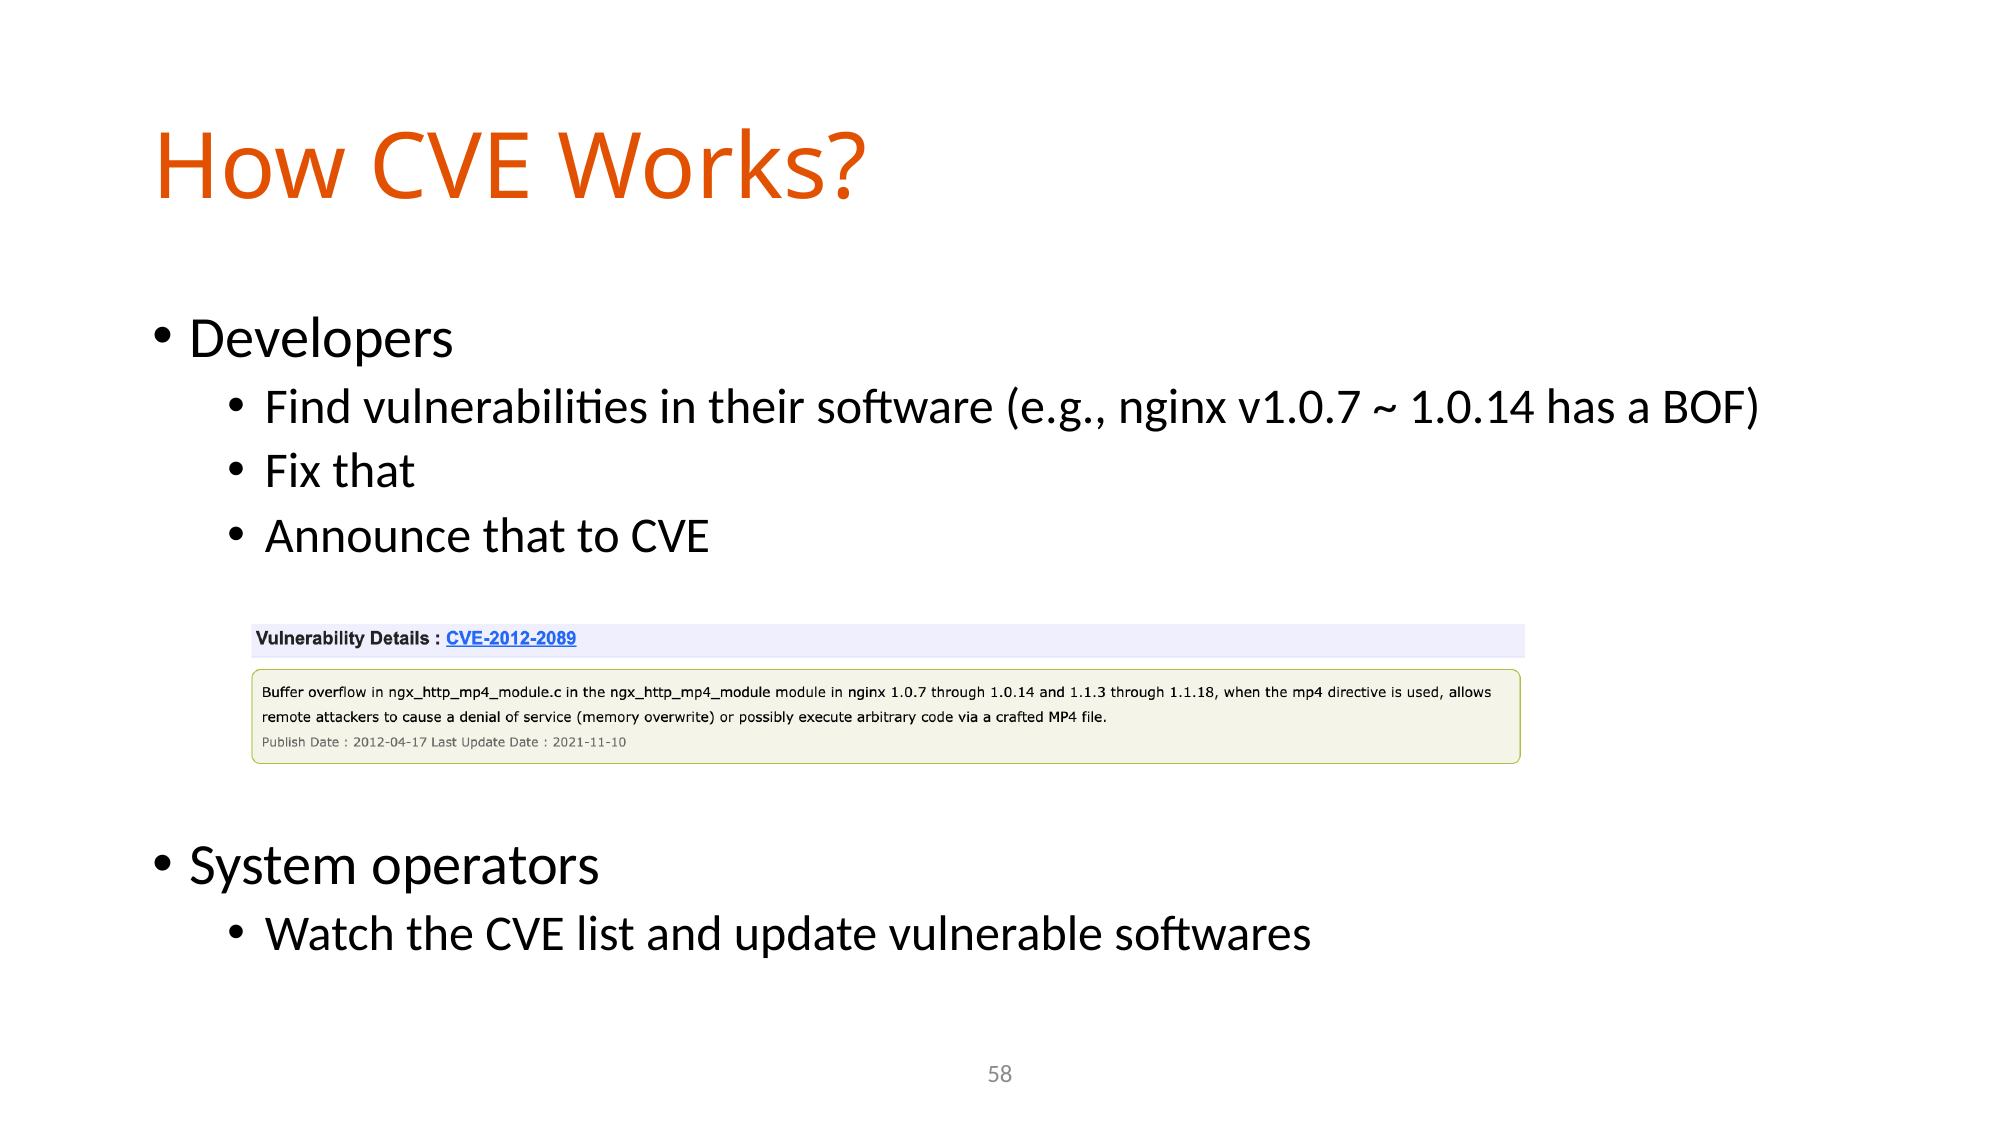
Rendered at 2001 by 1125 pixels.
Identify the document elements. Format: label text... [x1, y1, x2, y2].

title How CVE Works? [137, 59, 1863, 278]
picture [249, 624, 1525, 772]
slide_number 58 [774, 1042, 1225, 1103]
list Developers Find vulnerabilities in their software (e.g., nginx v1.0.7 ~ 1.0.14 has a BOF) Fix that Announce that to CVE System operators Watch the CVE list and update vulnerable softwares [137, 299, 1863, 1014]
